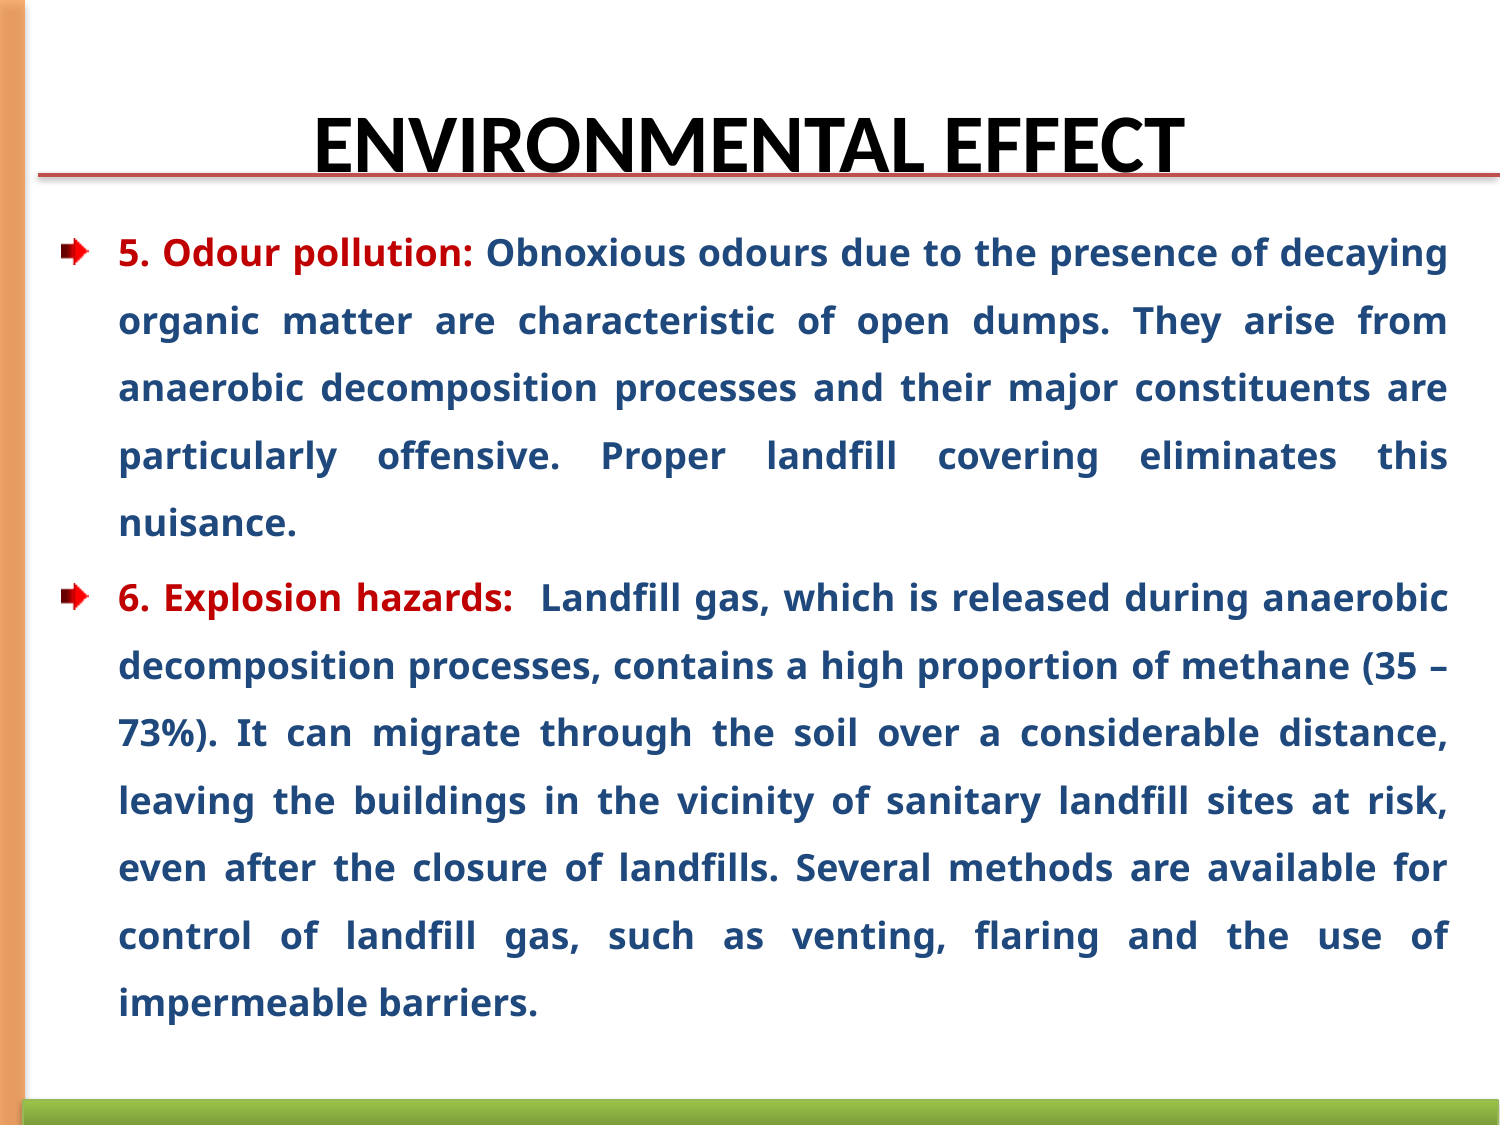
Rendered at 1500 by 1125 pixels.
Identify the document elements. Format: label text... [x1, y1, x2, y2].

list 5. Odour pollution: Obnoxious odours due to the presence of decaying organic matter are characteristic of open dumps. They arise from anaerobic decomposition processes and their major constituents are particularly offensive. Proper landfill covering eliminates this nuisance. 6. Explosion hazards: Landfill gas, which is released during anaerobic decomposition processes, contains a high proportion of methane (35 – 73%). It can migrate through the soil over a considerable distance, leaving the buildings in the vicinity of sanitary landfill sites at risk, even after the closure of landfills. Several methods are available for control of landfill gas, such as venting, flaring and the use of impermeable barriers. [46, 199, 1465, 1090]
picture [61, 238, 89, 265]
picture [61, 583, 89, 610]
title ENVIRONMENTAL EFFECT [75, 45, 1425, 199]
